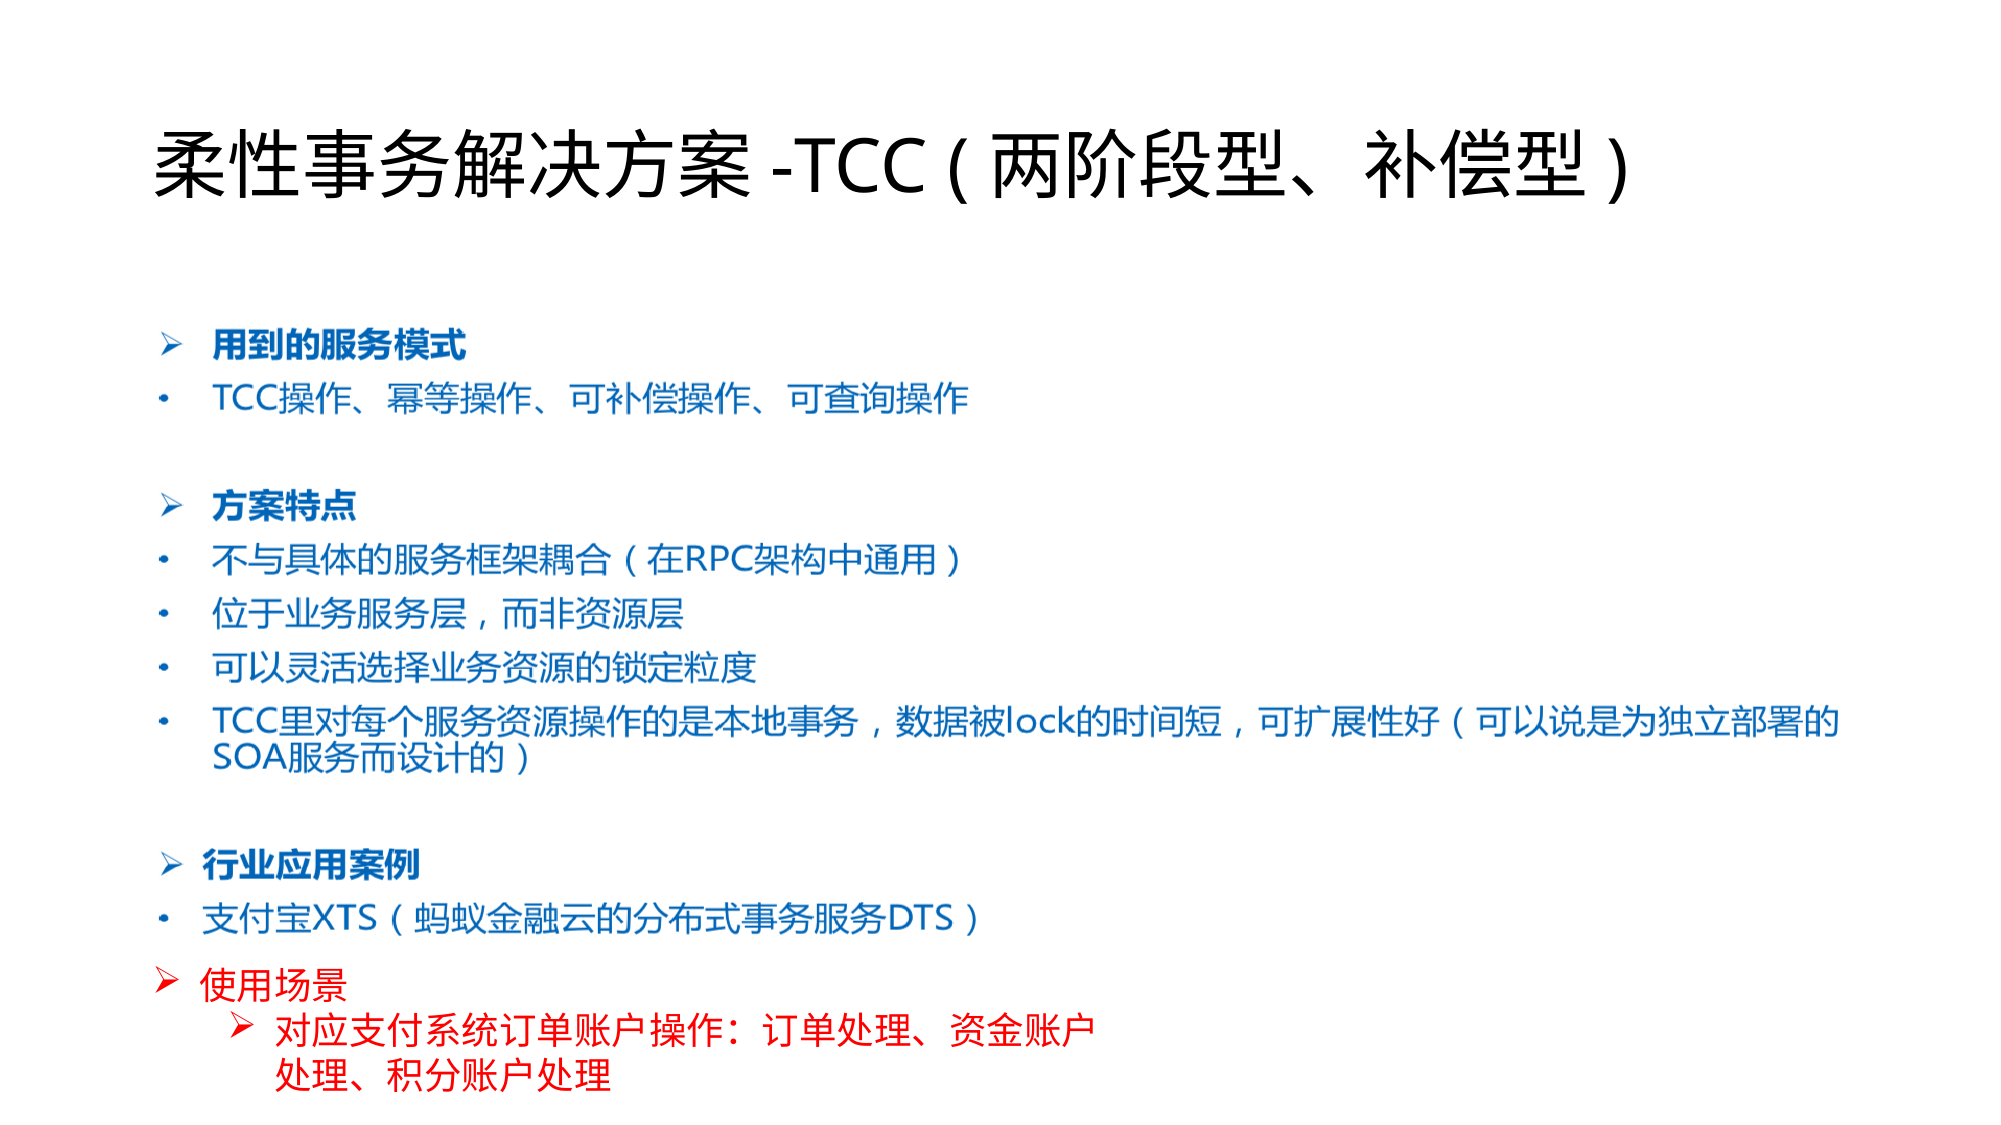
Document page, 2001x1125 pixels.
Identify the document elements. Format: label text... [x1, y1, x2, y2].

title 柔性事务解决方案-TCC (两阶段型、补偿型) [137, 59, 1863, 278]
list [137, 309, 1911, 956]
text_box 使用场景 对应支付系统订单账户操作：订单处理、资金账户处理、积分账户处理 [137, 956, 1138, 1105]
